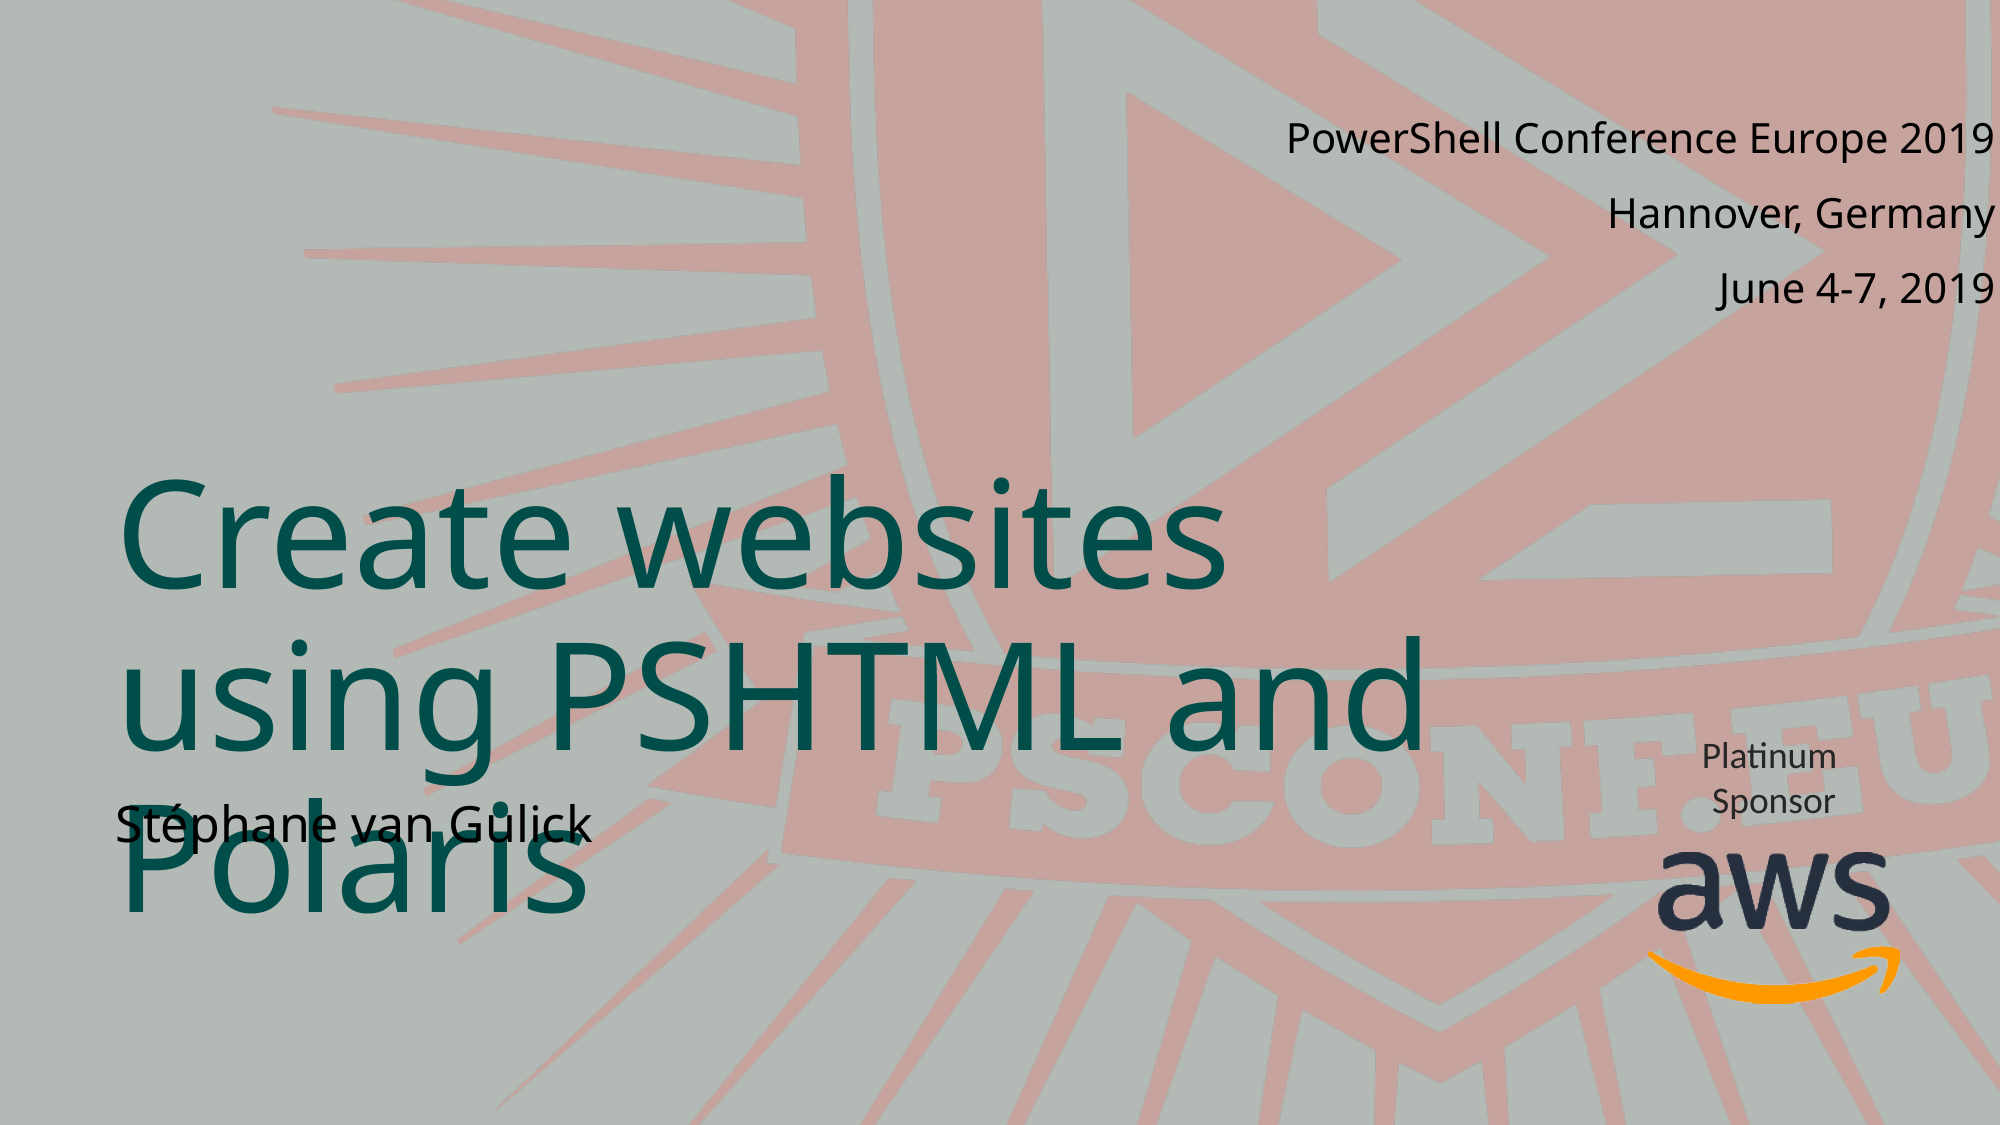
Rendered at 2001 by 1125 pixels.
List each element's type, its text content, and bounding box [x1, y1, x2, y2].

picture [1648, 852, 1900, 1004]
title Create websites using PSHTML and Polaris [100, 451, 1625, 791]
subtitle Stéphane van Gulick [100, 791, 1625, 1004]
